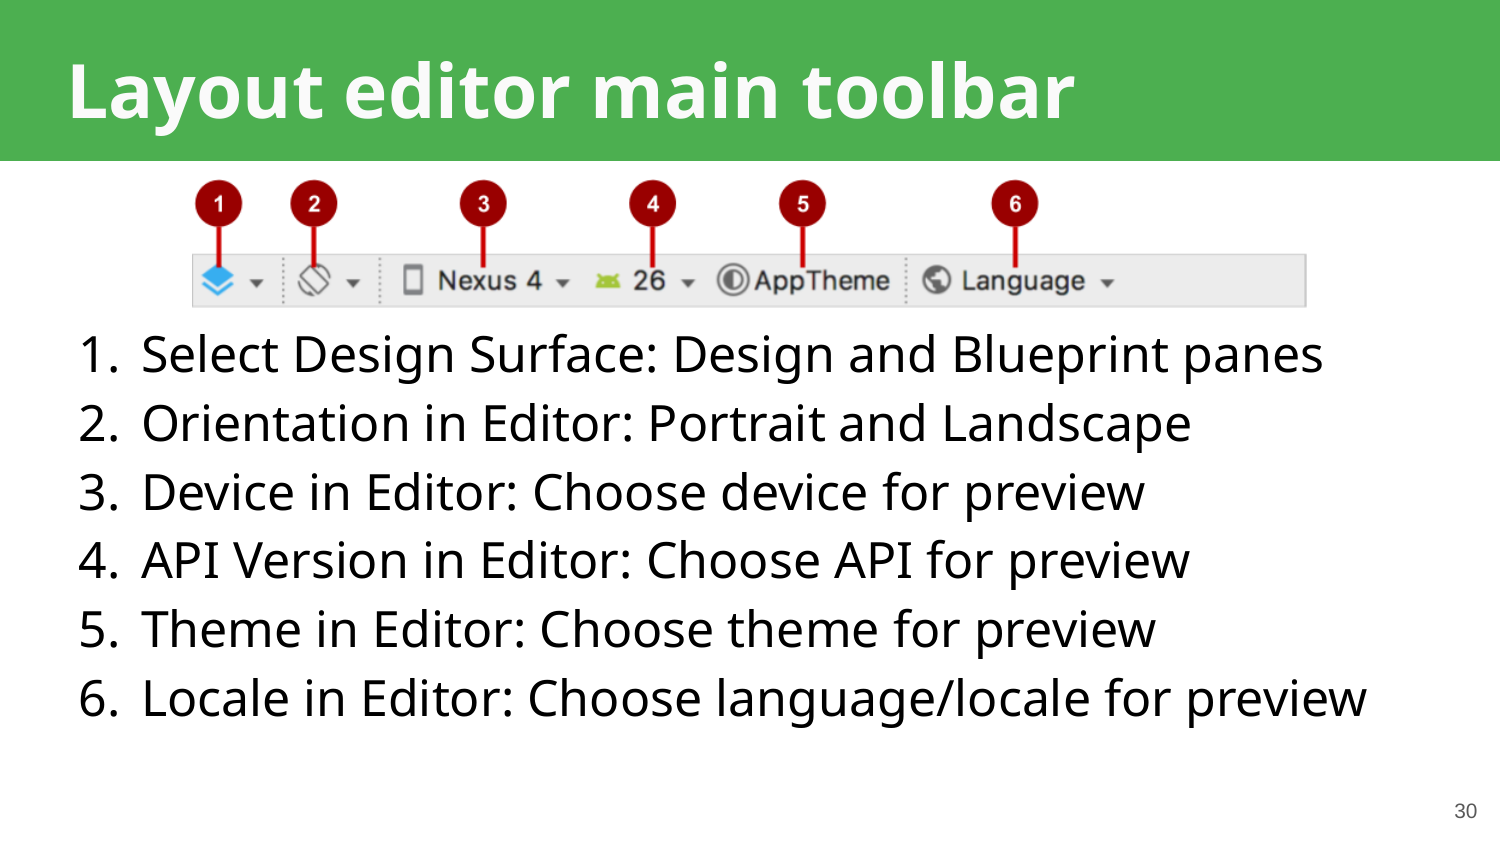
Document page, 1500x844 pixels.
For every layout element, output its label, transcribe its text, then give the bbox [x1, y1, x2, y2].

picture [192, 178, 1308, 308]
slide_number 30 [1402, 777, 1493, 842]
list Select Design Surface: Design and Blueprint panes Orientation in Editor: Portrait and Landscape Device in Editor: Choose device for preview API Version in Editor: Choose API for preview Theme in Editor: Choose theme for preview Locale in Editor: Choose language/locale for preview [51, 297, 1449, 768]
title Layout editor main toolbar [51, 28, 1449, 122]
